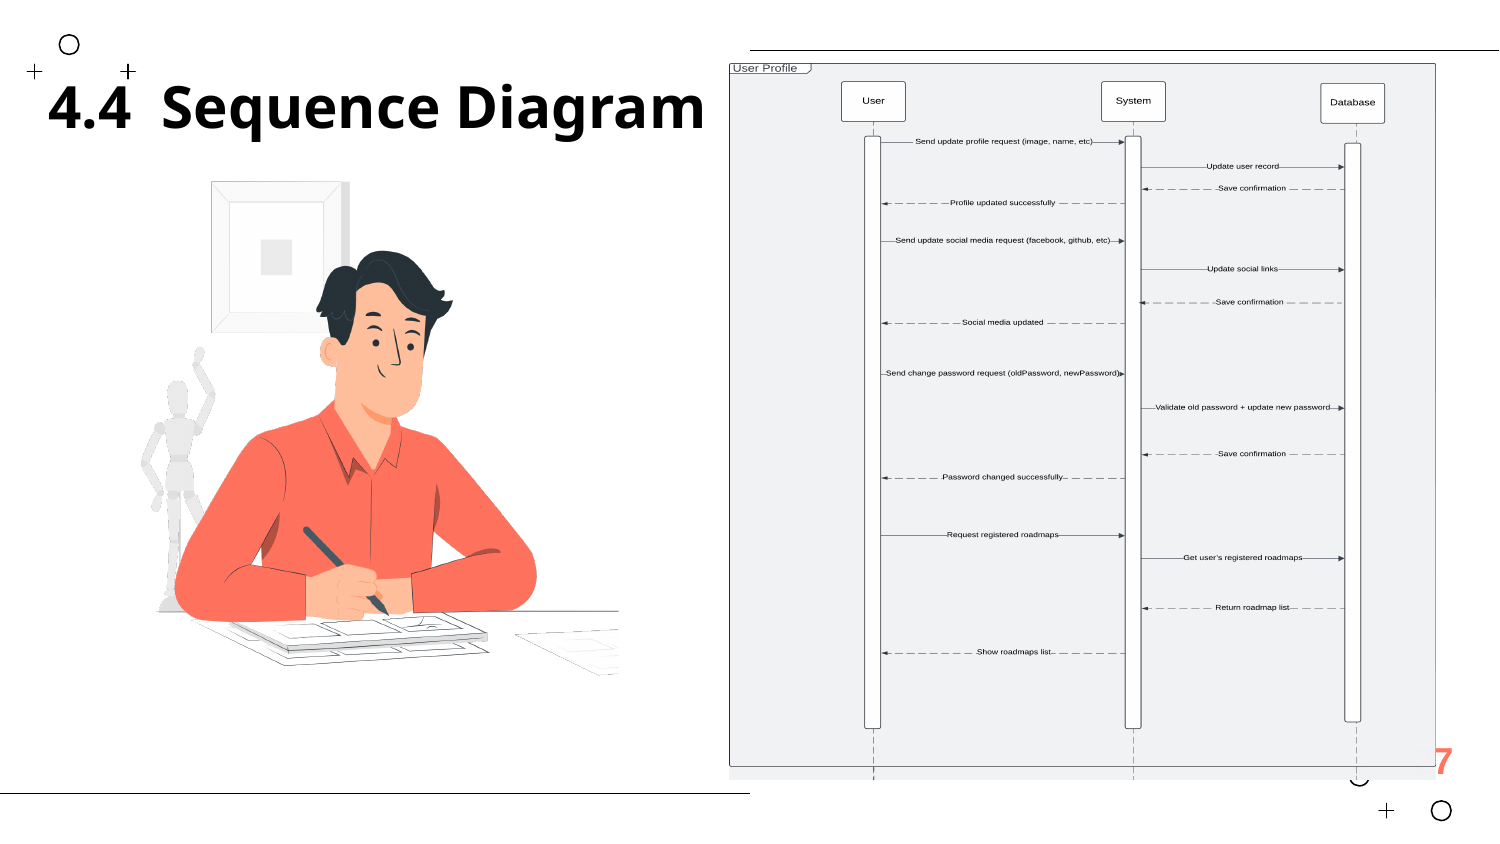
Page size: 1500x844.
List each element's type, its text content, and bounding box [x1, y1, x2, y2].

title 4.4 Sequence Diagram [620, 55, 749, 150]
title 4.4 Sequence Diagram [33, 55, 103, 150]
picture [105, 54, 619, 844]
text_box 27 [1397, 730, 1489, 790]
picture [728, 63, 1437, 780]
